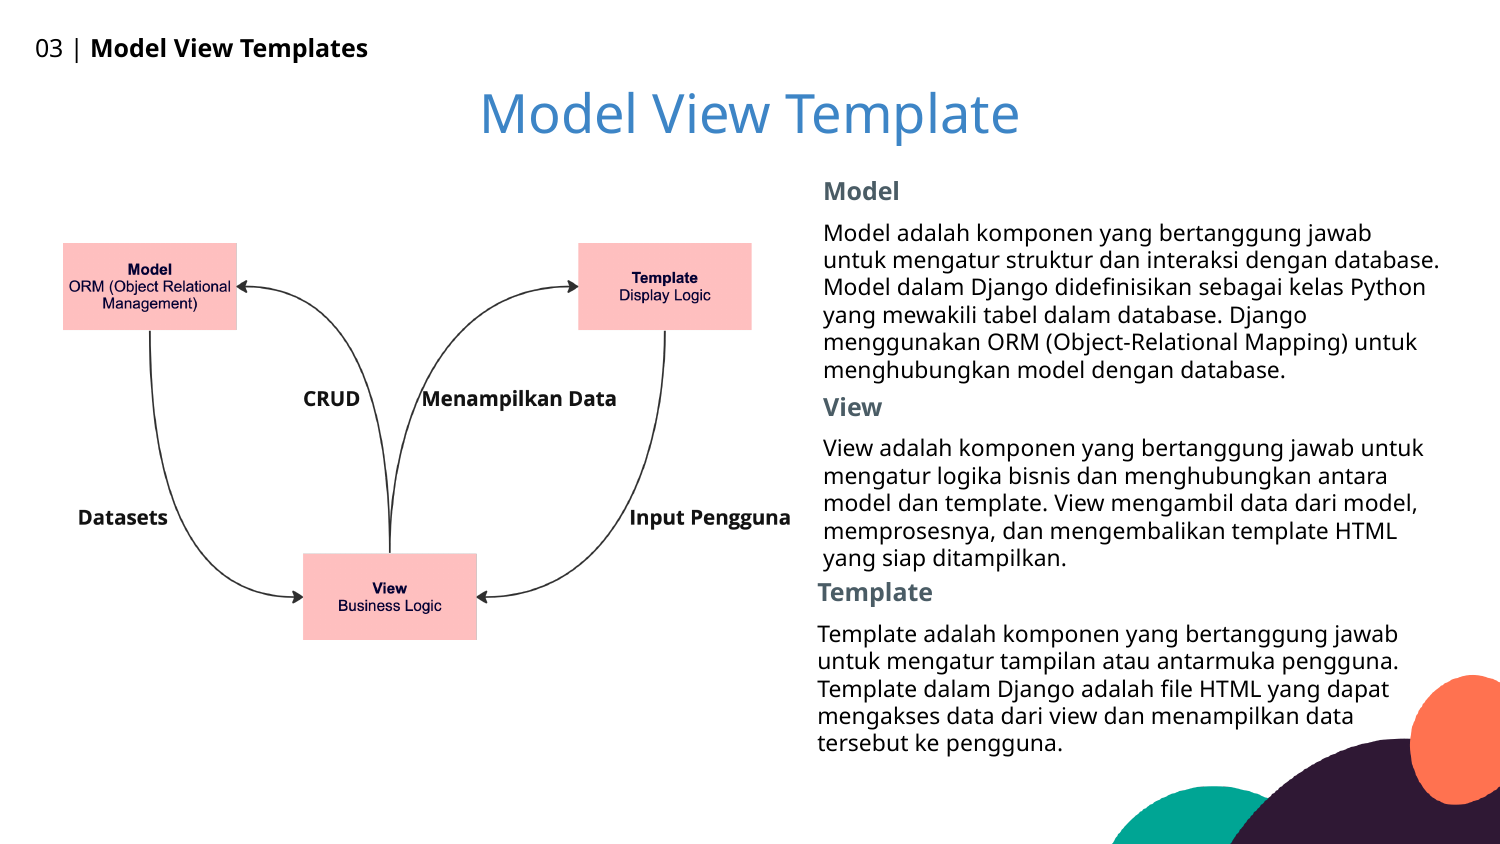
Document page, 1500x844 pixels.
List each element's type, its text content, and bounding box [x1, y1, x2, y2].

text_box View View adalah komponen yang bertanggung jawab untuk mengatur logika bisnis dan menghubungkan antara model dan template. View mengambil data dari model, memprosesnya, dan mengembalikan template HTML yang siap ditampilkan. [808, 376, 1450, 572]
text_box 03 | Model View Templates [19, 10, 549, 86]
text_box Template Template adalah komponen yang bertanggung jawab untuk mengatur tampilan atau antarmuka pengguna. Template dalam Django adalah file HTML yang dapat mengakses data dari view dan menampilkan data tersebut ke pengguna. [802, 561, 1417, 779]
picture [0, 0, 1500, 844]
text_box Model Model adalah komponen yang bertanggung jawab untuk mengatur struktur dan interaksi dengan database. Model dalam Django didefinisikan sebagai kelas Python yang mewakili tabel dalam database. Django menggunakan ORM (Object-Relational Mapping) untuk menghubungkan model dengan database. [808, 160, 1458, 390]
text_box Model View Template [242, 83, 1258, 153]
